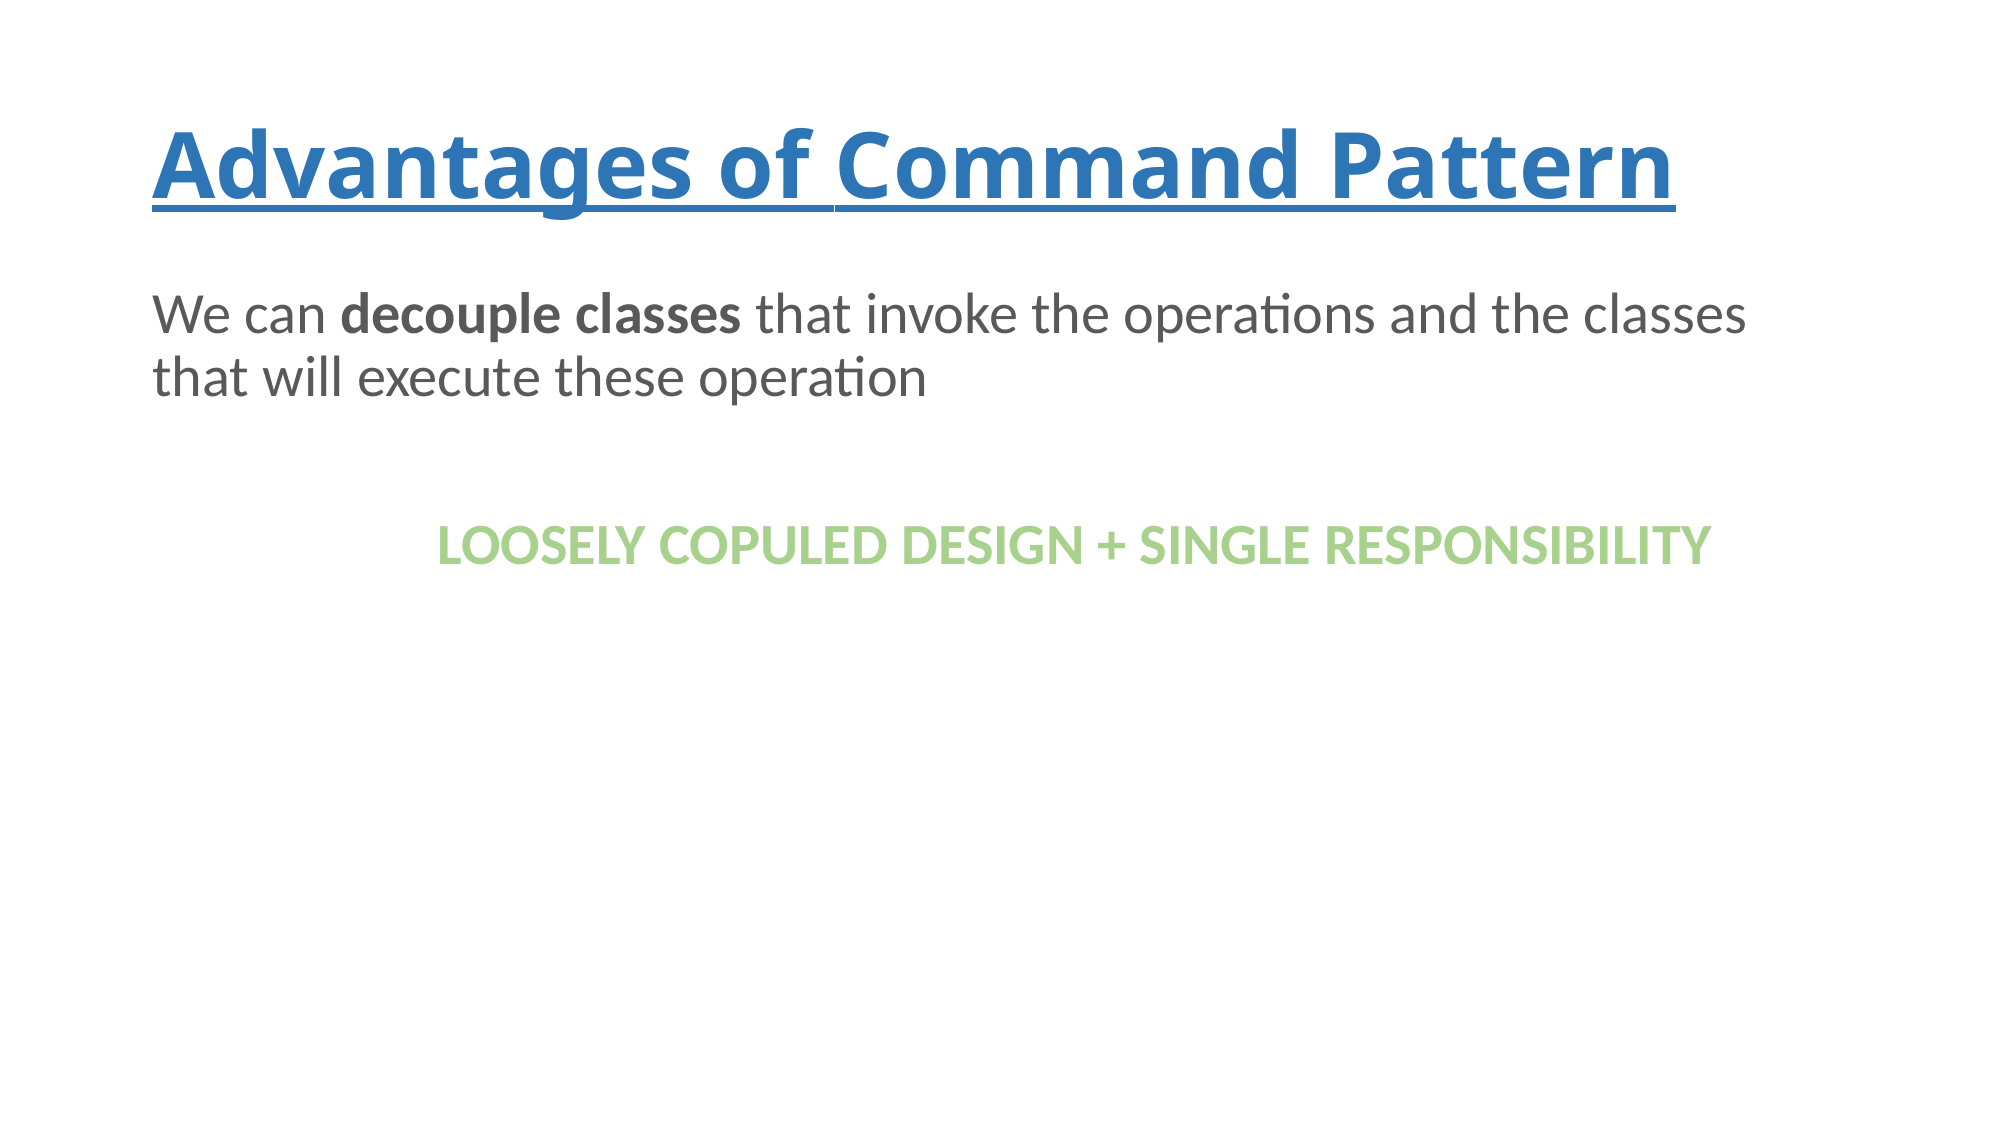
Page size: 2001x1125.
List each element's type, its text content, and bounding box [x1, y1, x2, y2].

list We can decouple classes that invoke the operations and the classes that will execute these operation LOOSELY COPULED DESIGN + SINGLE RESPONSIBILITY [137, 276, 1863, 1077]
title Advantages of Command Pattern [137, 59, 1863, 276]
